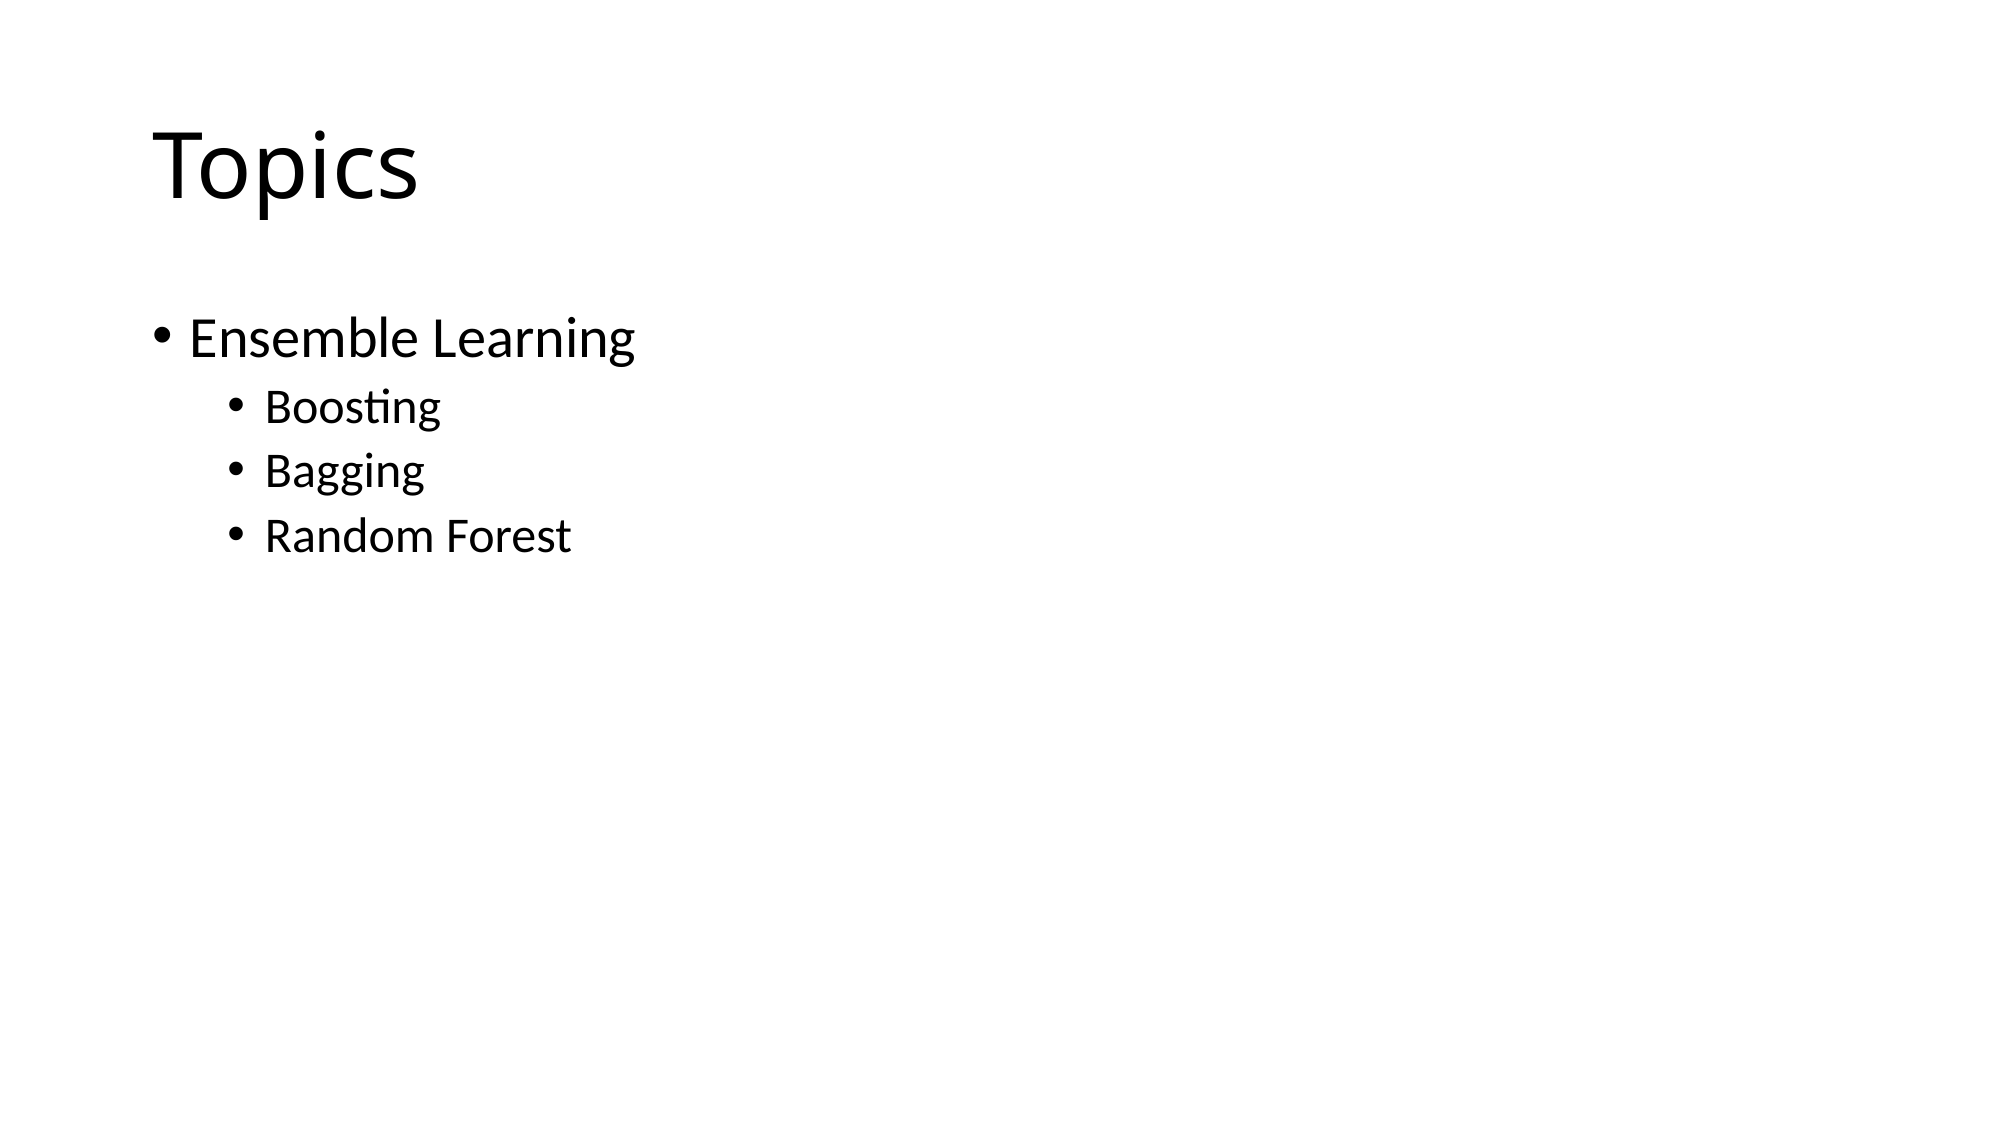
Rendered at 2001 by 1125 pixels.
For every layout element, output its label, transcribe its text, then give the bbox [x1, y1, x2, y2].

list Ensemble Learning Boosting Bagging Random Forest [137, 299, 1863, 1014]
title Topics [137, 59, 1863, 278]
